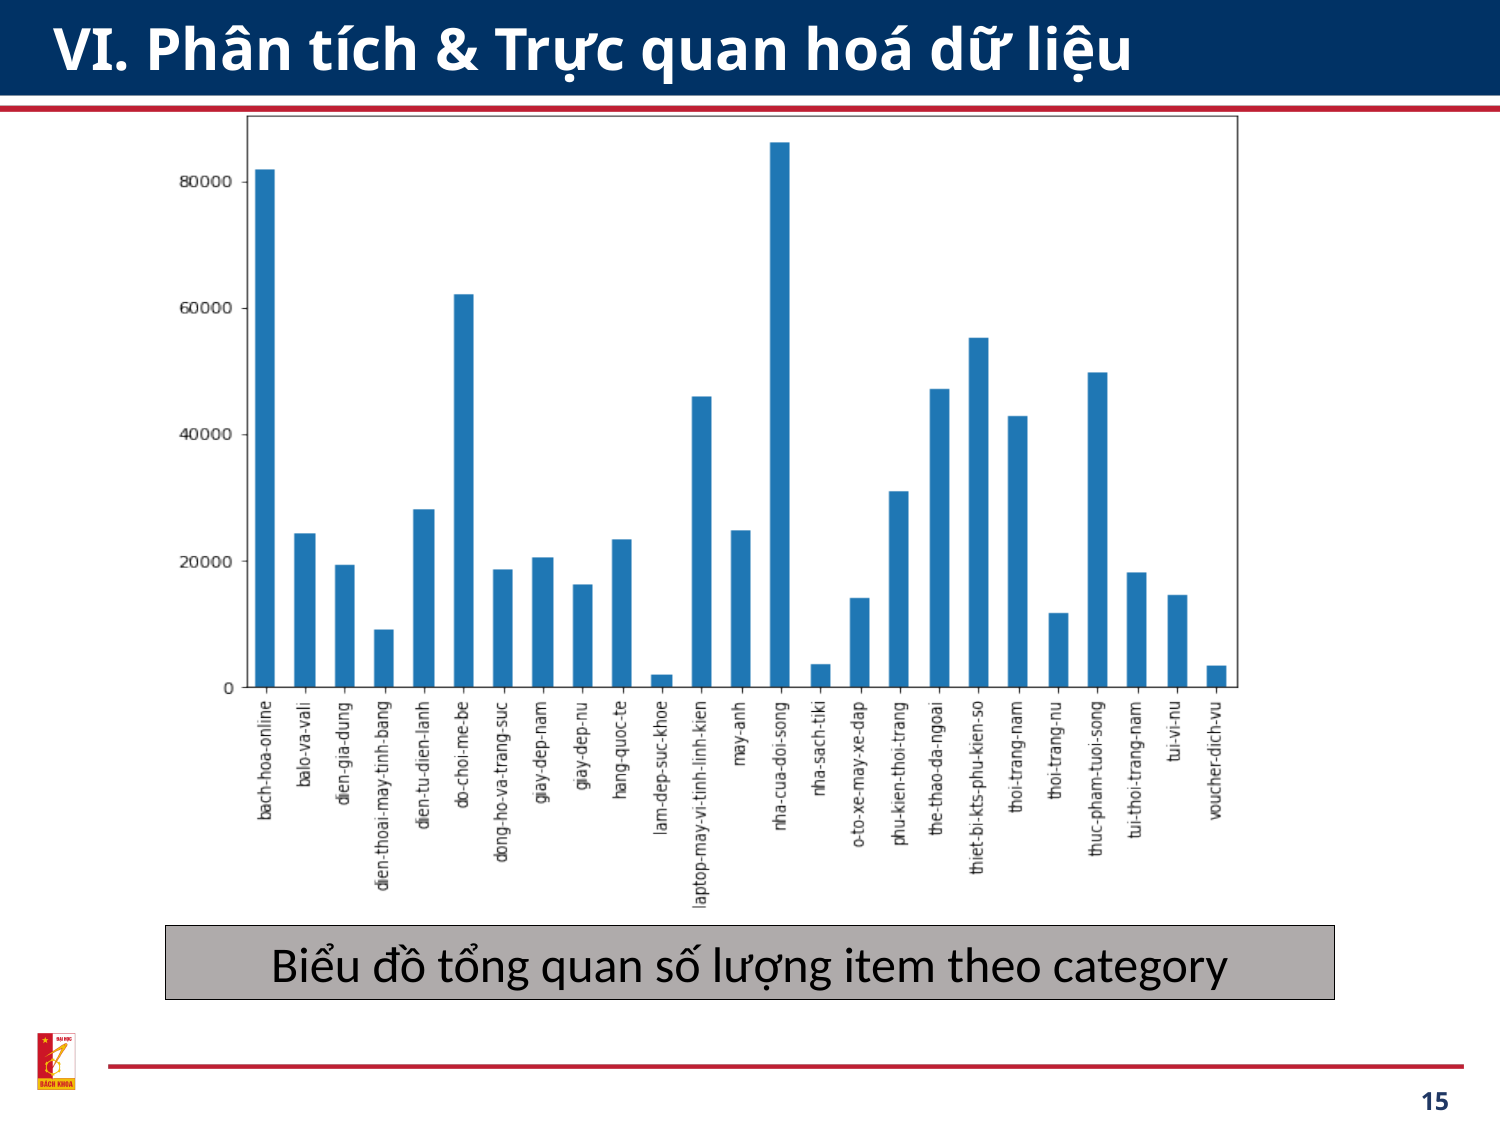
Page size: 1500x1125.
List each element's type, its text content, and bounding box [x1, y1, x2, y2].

picture [0, 0, 1500, 1125]
text_box Biểu đồ tổng quan số lượng item theo category [165, 925, 1335, 1000]
title VI. Phân tích & Trực quan hoá dữ liệu [38, 12, 1462, 87]
slide_number 15 [1126, 1078, 1464, 1125]
list [38, 157, 1462, 1000]
